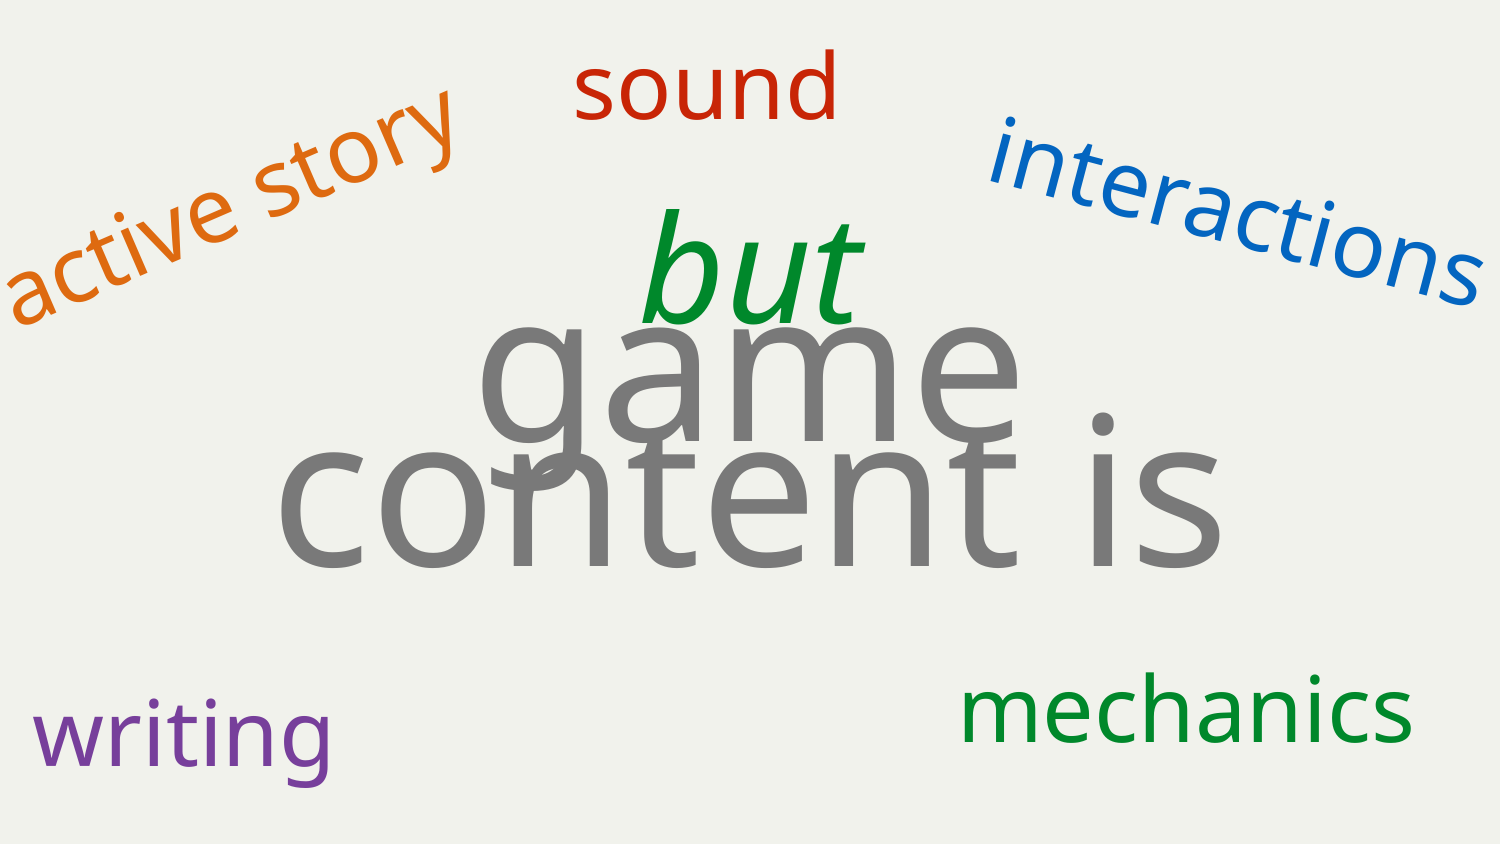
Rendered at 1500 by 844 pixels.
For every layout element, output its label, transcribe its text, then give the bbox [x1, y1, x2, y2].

text_box mechanics [949, 664, 1424, 769]
text_box interactions [969, 101, 1500, 338]
list but game content is [229, 279, 1271, 565]
text_box active story [0, 59, 485, 358]
text_box writing [24, 688, 346, 793]
text_box sound [564, 40, 851, 146]
